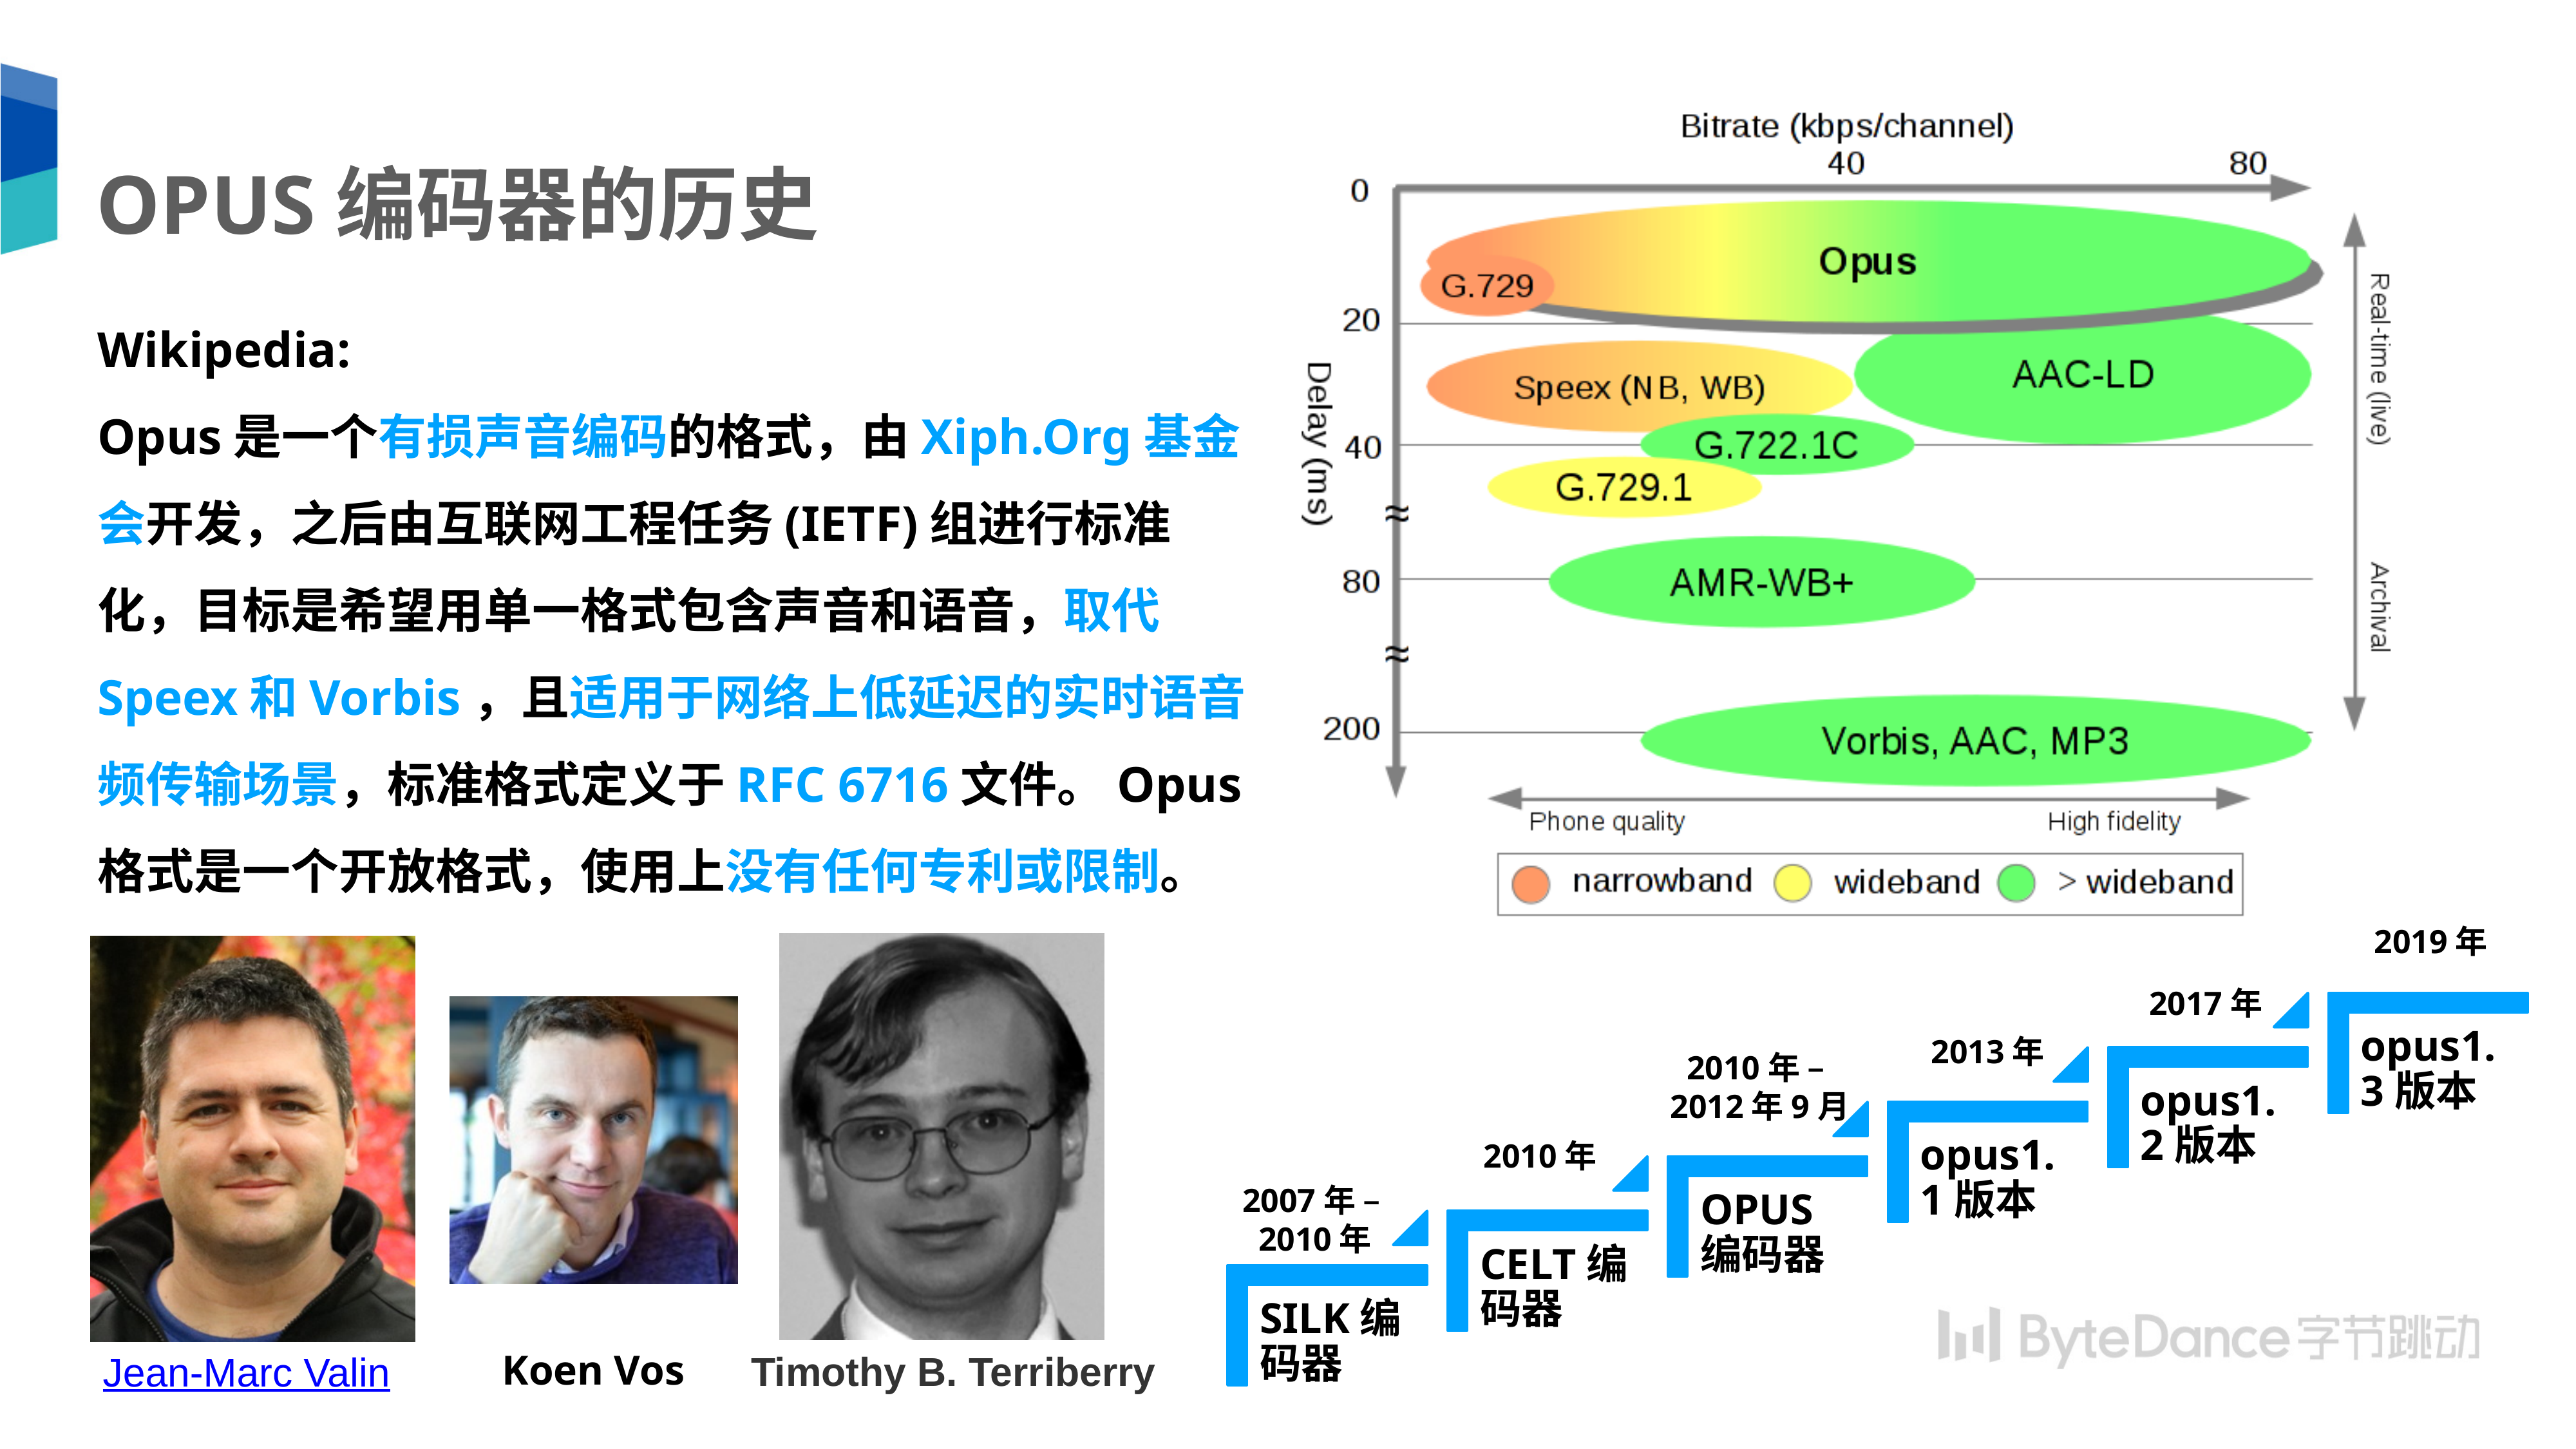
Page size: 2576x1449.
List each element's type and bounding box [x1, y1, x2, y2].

picture [1, 0, 2575, 1449]
text_box [1227, 771, 2529, 1449]
